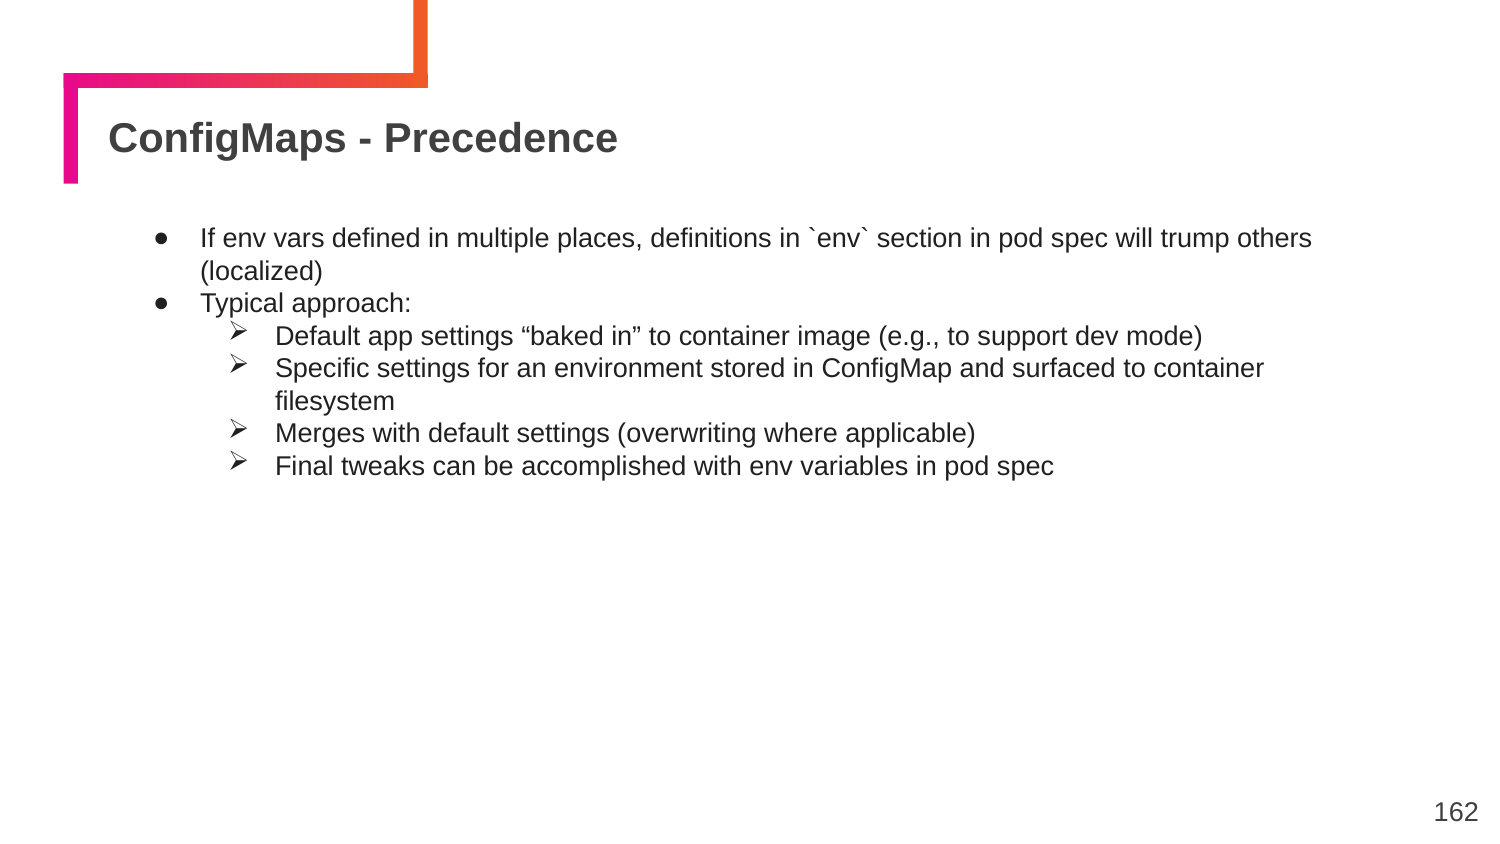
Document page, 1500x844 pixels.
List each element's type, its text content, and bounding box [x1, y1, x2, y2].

slide_number 162 [1403, 779, 1494, 844]
subtitle If env vars defined in multiple places, definitions in `env` section in pod spec will trump others (localized) Typical approach: Default app settings “baked in” to container image (e.g., to support dev mode) Specific settings for an environment stored in ConfigMap and surfaced to container filesystem Merges with default settings (overwriting where applicable) Final tweaks can be accomplished with env variables in pod spec [100, 205, 1352, 727]
title ConfigMaps - Precedence [100, 117, 1455, 169]
